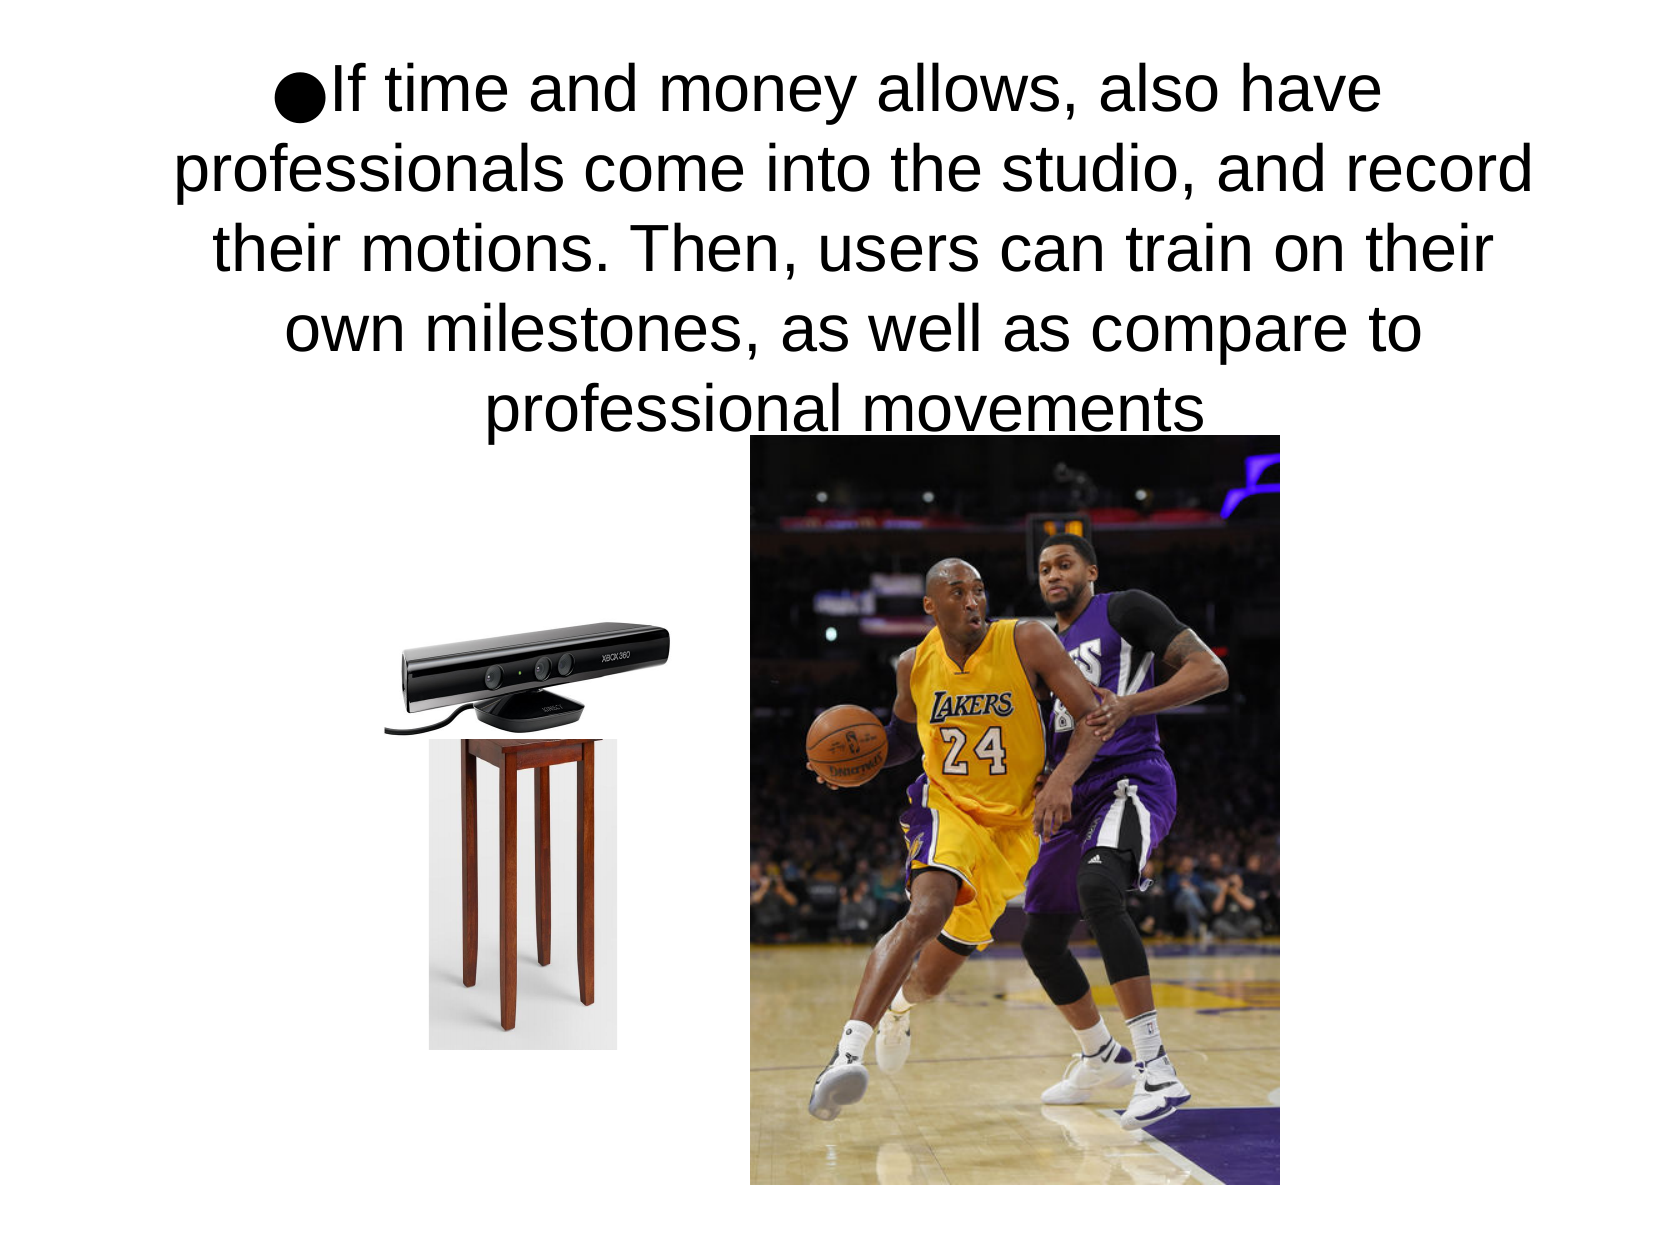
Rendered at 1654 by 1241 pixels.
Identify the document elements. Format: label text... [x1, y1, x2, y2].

picture [383, 614, 676, 1051]
text_box If time and money allows, also have professionals come into the studio, and record their motions. Then, users can train on their own milestones, as well as compare to professional movements [75, 45, 1564, 765]
picture [749, 434, 1281, 1186]
